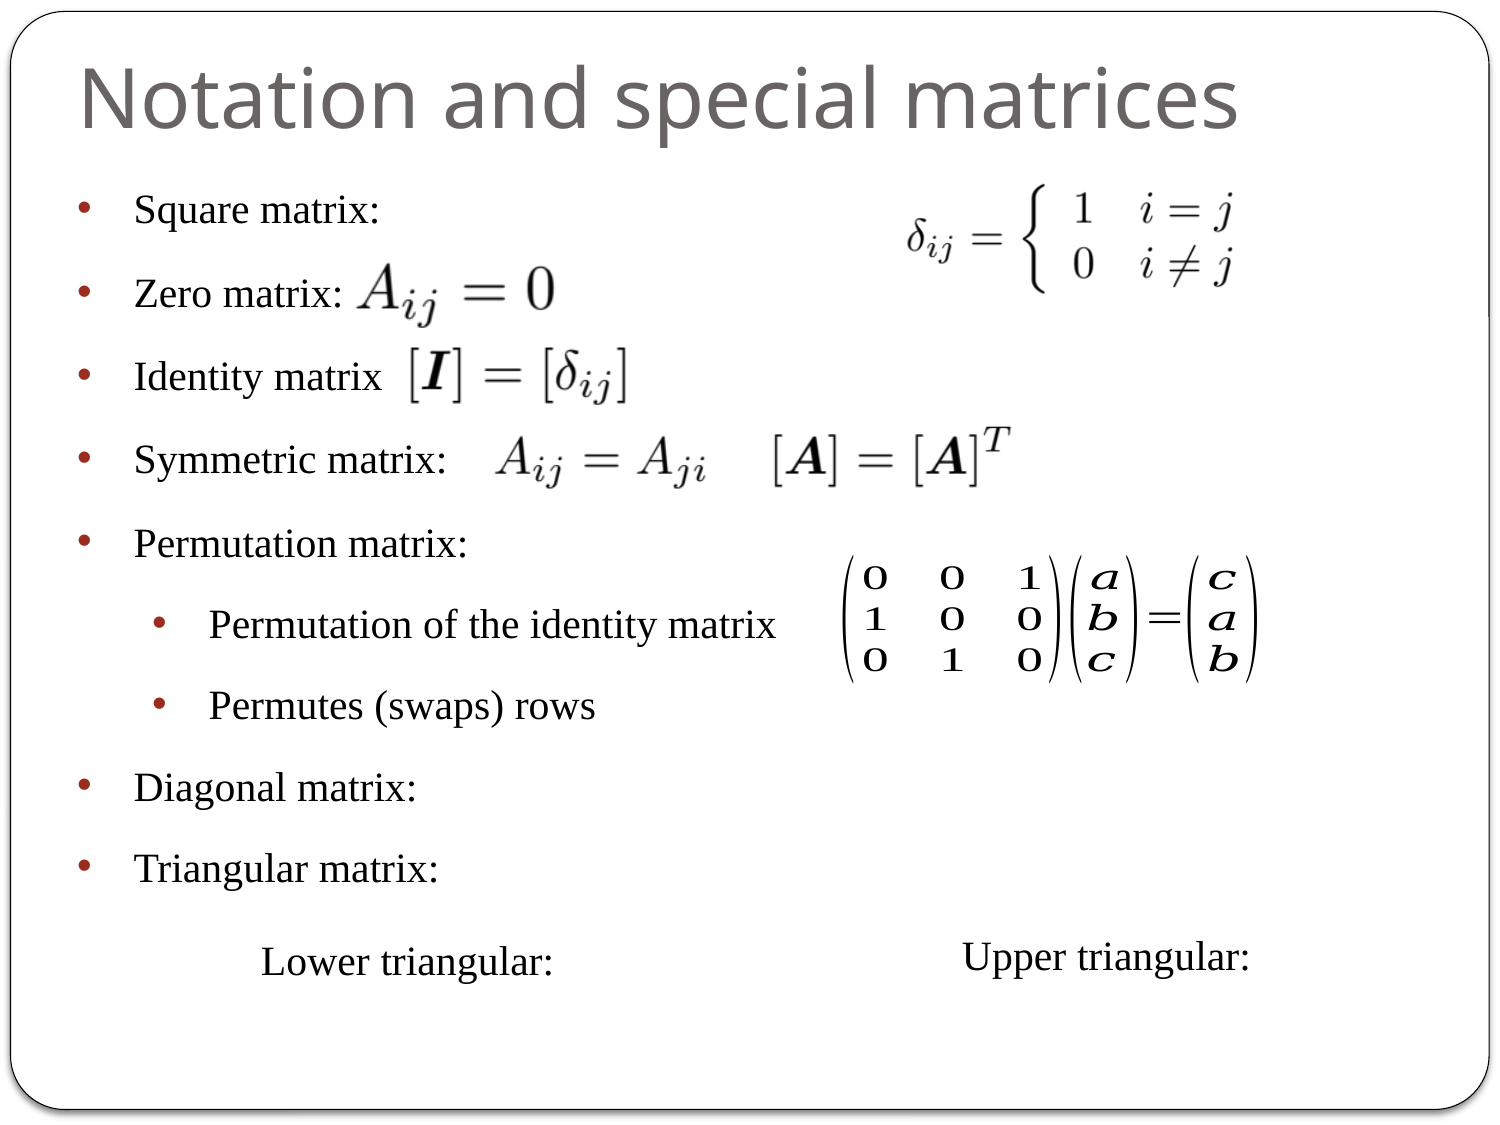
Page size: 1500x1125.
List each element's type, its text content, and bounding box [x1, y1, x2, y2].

picture [487, 416, 1013, 499]
picture [349, 255, 569, 329]
picture [899, 170, 1252, 297]
text_box Notation and special matrices [62, 37, 1438, 153]
picture [399, 335, 631, 412]
